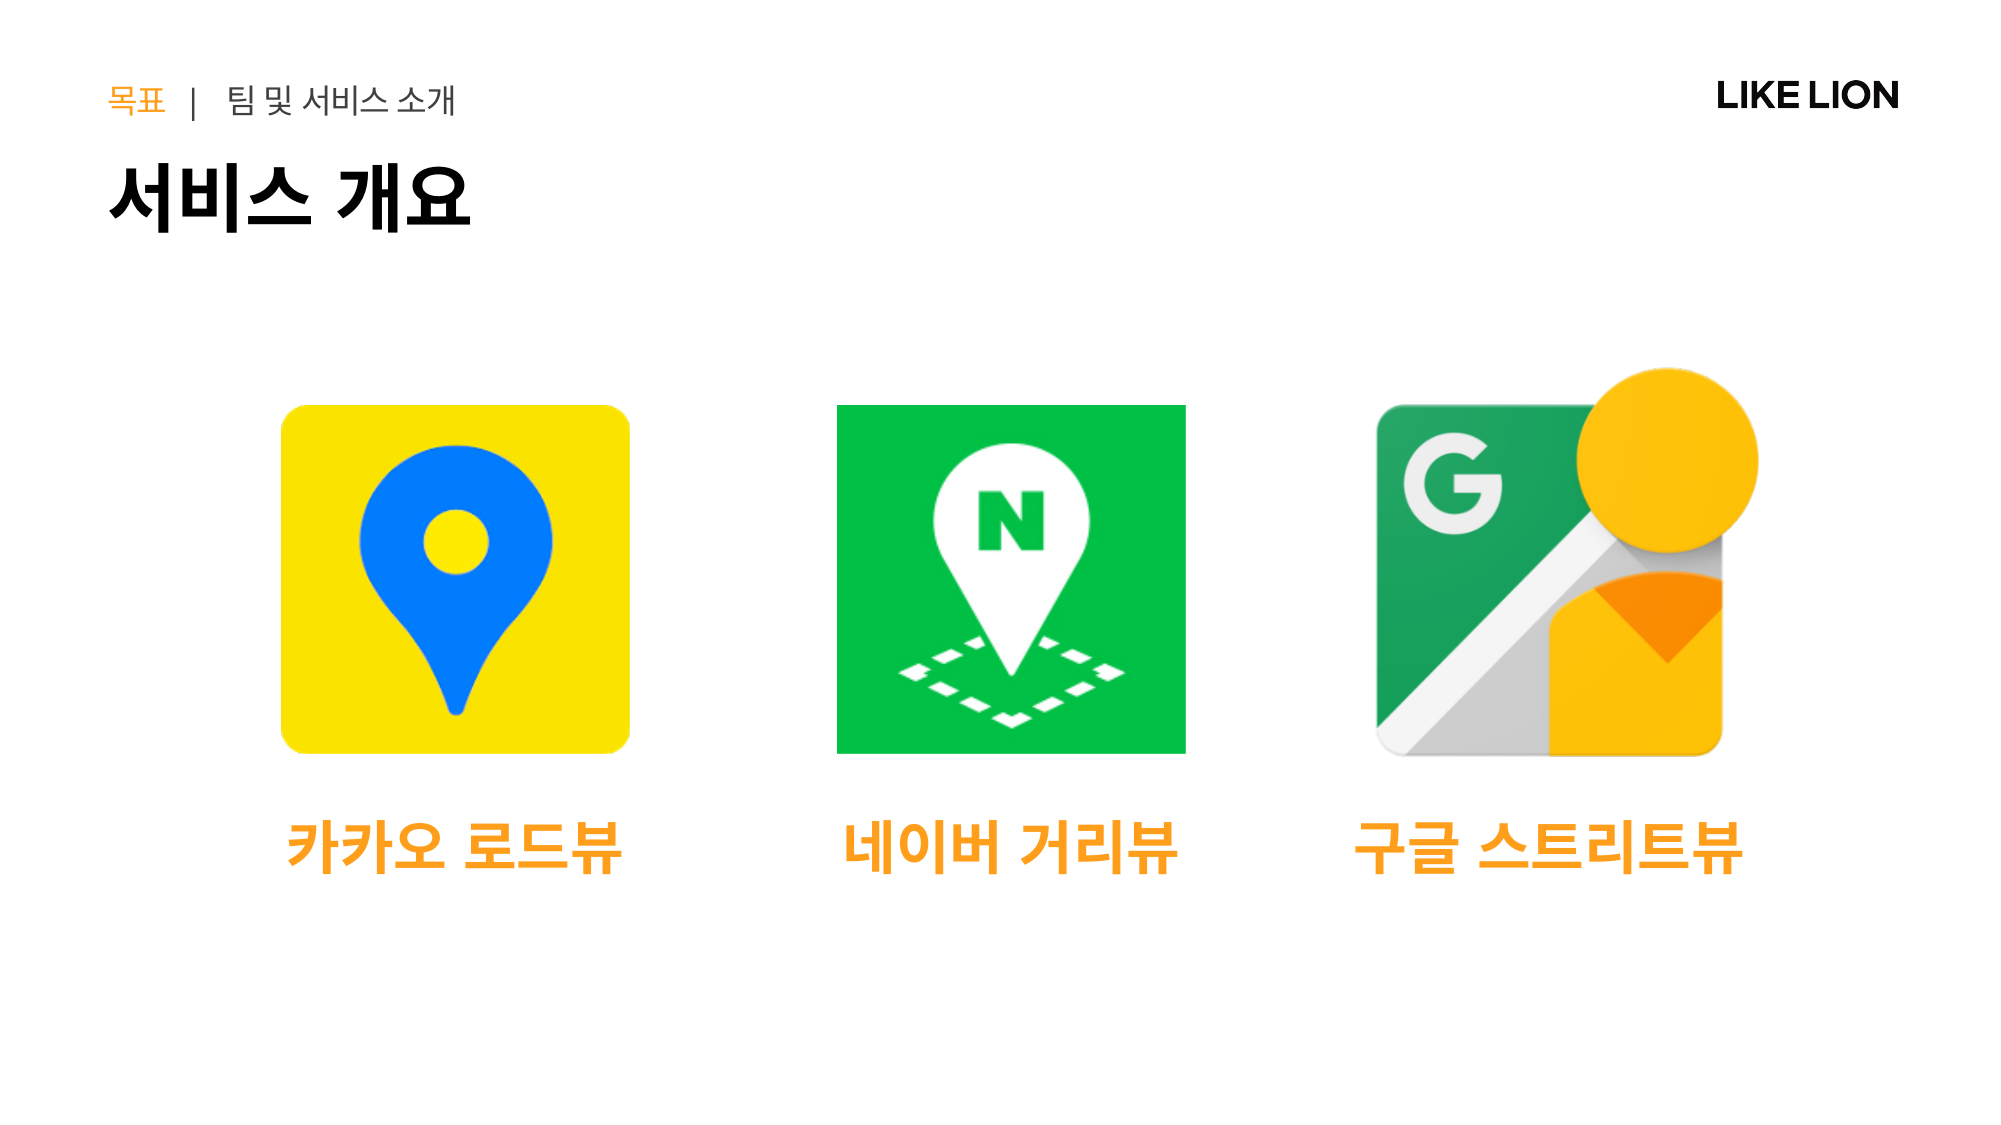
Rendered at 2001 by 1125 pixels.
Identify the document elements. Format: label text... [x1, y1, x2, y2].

picture [1718, 80, 1898, 109]
text_box 구글 스트리트뷰 [1319, 803, 1780, 889]
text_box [837, 405, 1186, 754]
text_box 목표 | 팀 및 서비스 소개 [92, 72, 866, 128]
text_box 카카오 로드뷰 [255, 803, 655, 889]
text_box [281, 405, 630, 754]
text_box 네이버 거리뷰 [810, 803, 1213, 889]
text_box 서비스 개요 [92, 143, 706, 249]
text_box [1335, 354, 1764, 804]
